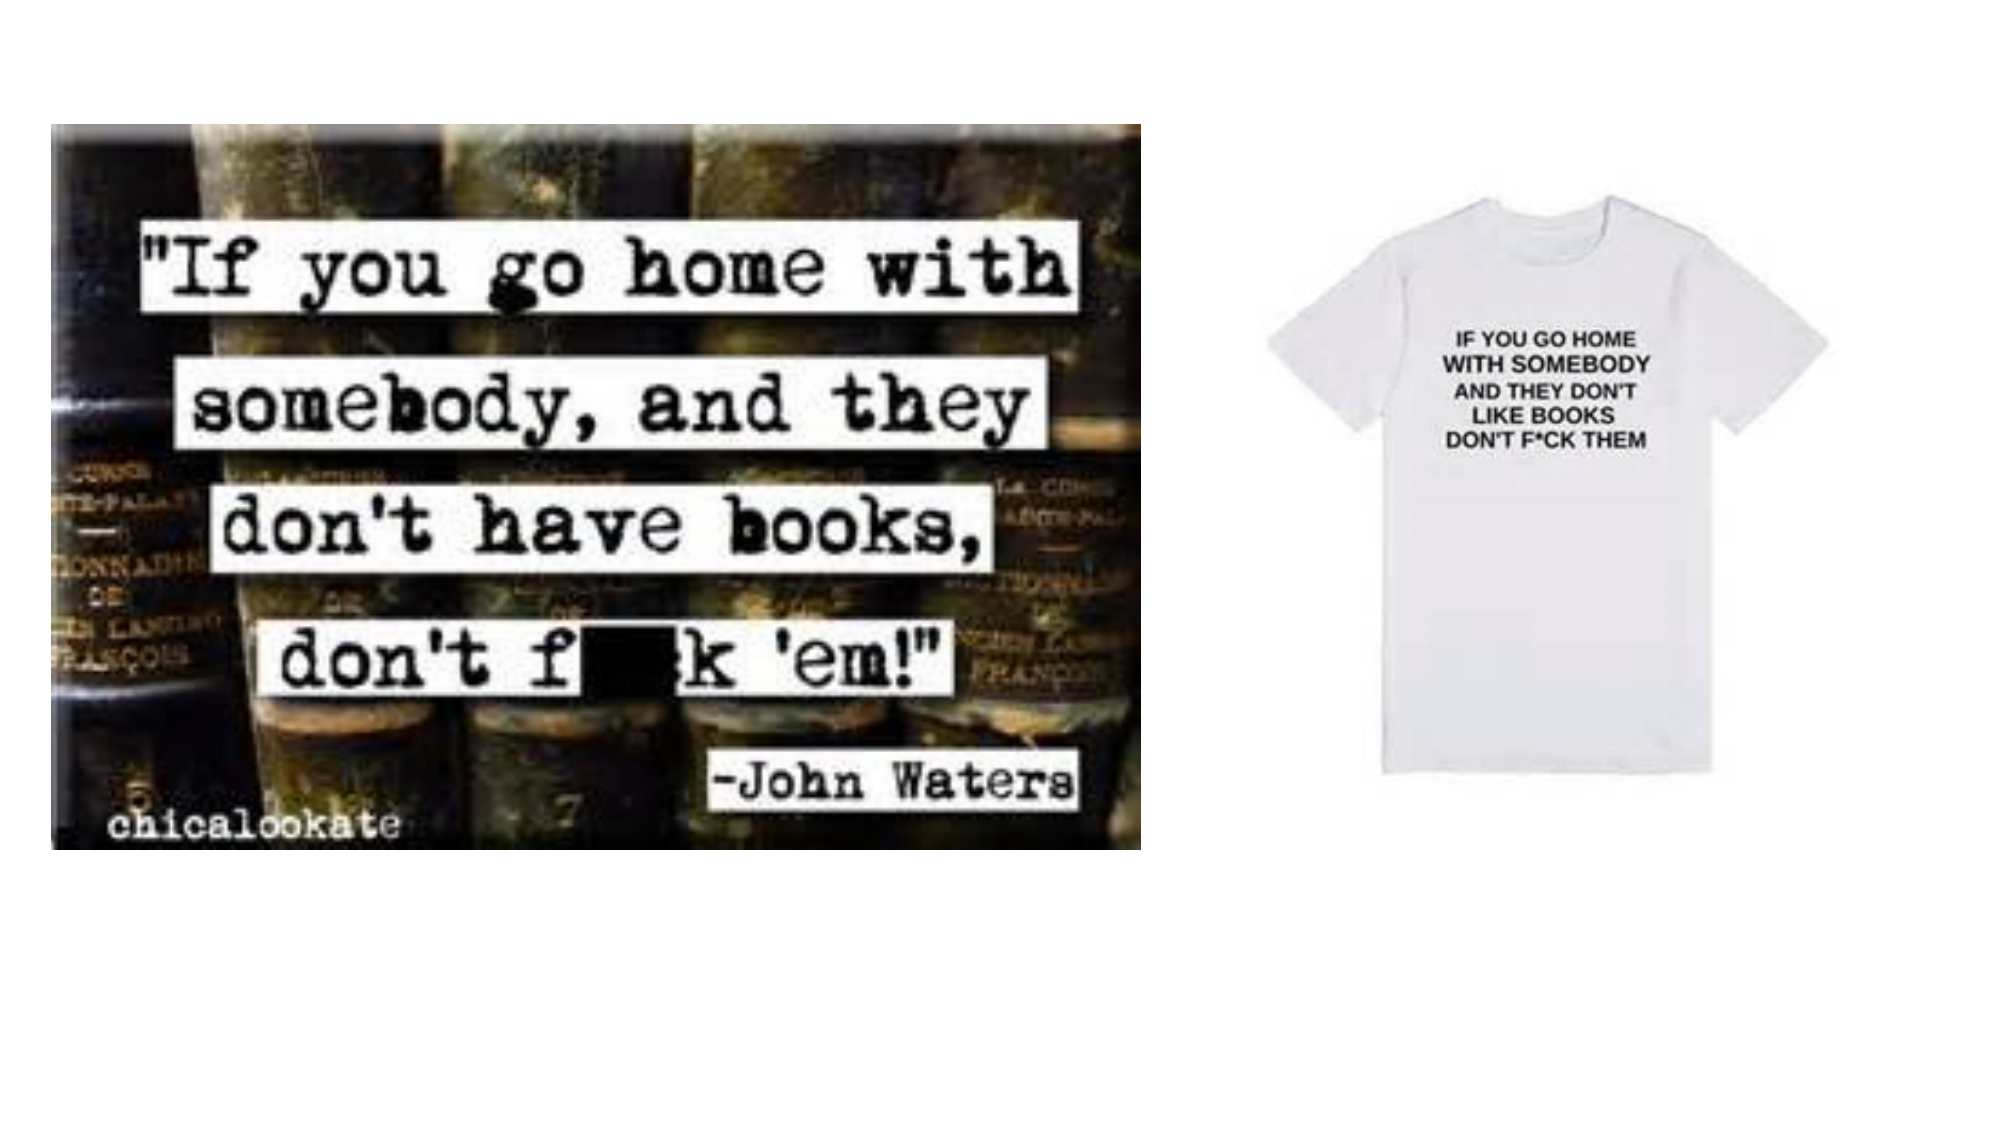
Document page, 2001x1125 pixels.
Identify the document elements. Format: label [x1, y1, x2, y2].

picture [51, 123, 1141, 850]
picture [1226, 168, 1864, 806]
